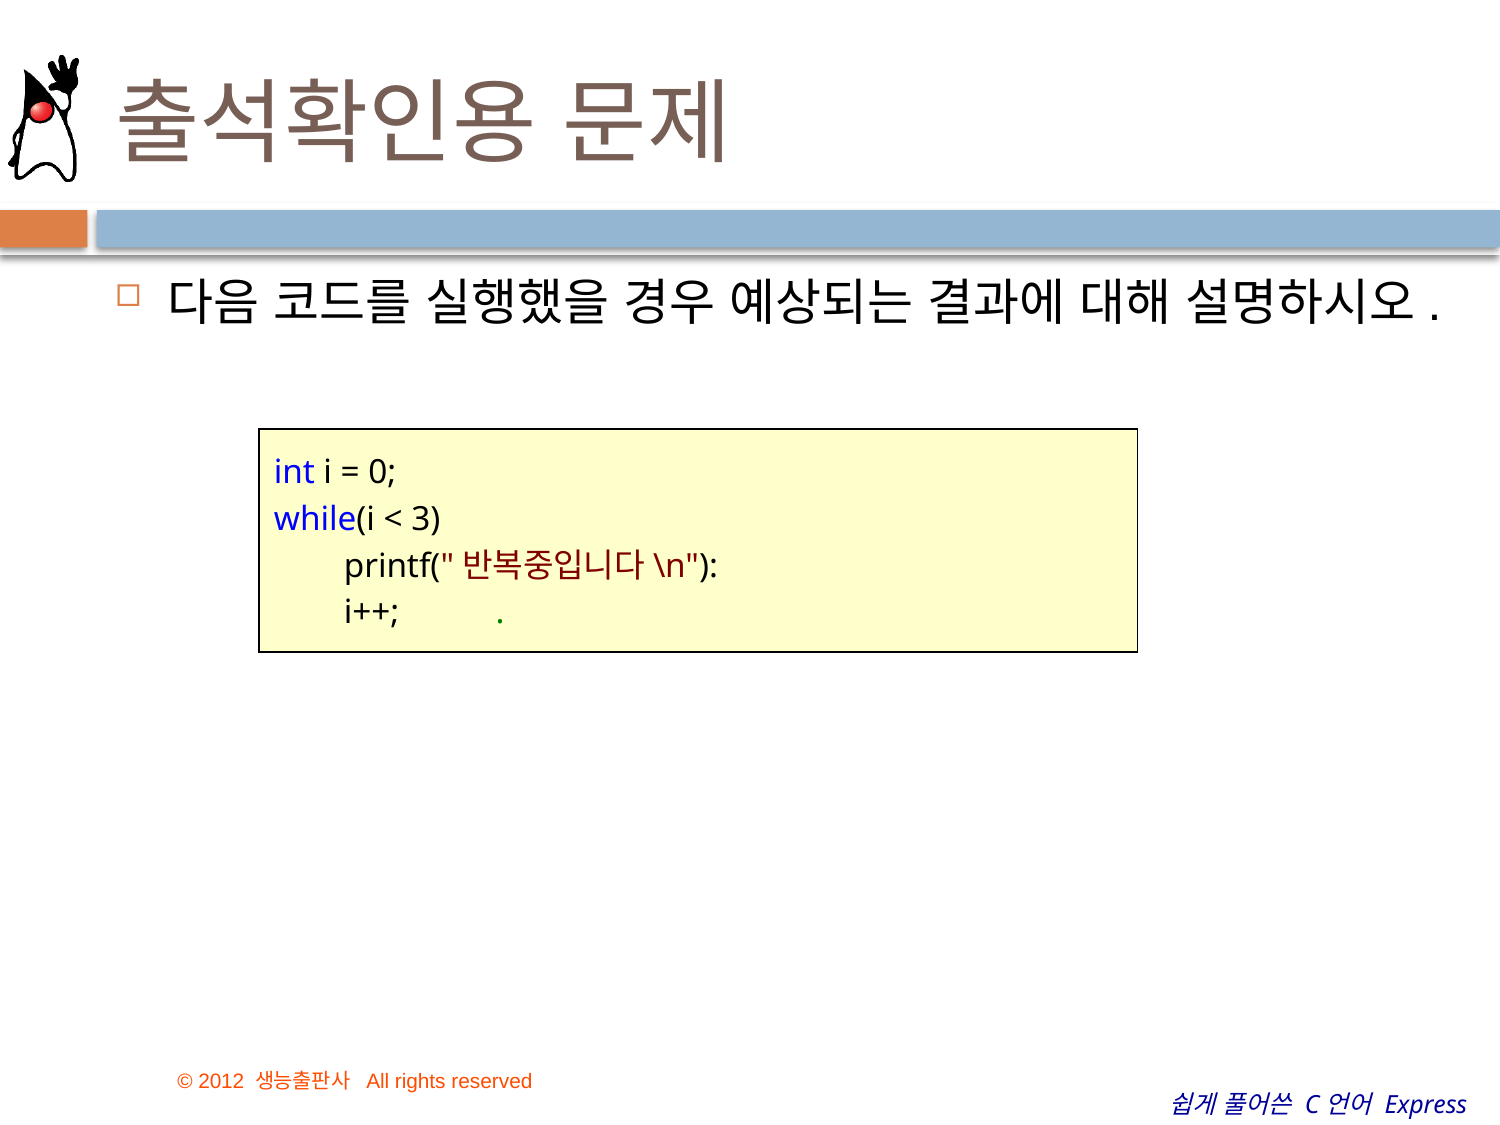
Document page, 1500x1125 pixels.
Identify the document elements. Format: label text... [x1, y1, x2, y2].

title 출석확인용 문제 [100, 37, 1438, 200]
text_box int i = 0; while(i < 3) printf("반복중입니다\n"): i++; . [259, 428, 1138, 652]
list 다음 코드를 실행했을 경우 예상되는 결과에 대해 설명하시오. [100, 262, 1438, 1000]
picture [8, 55, 79, 182]
